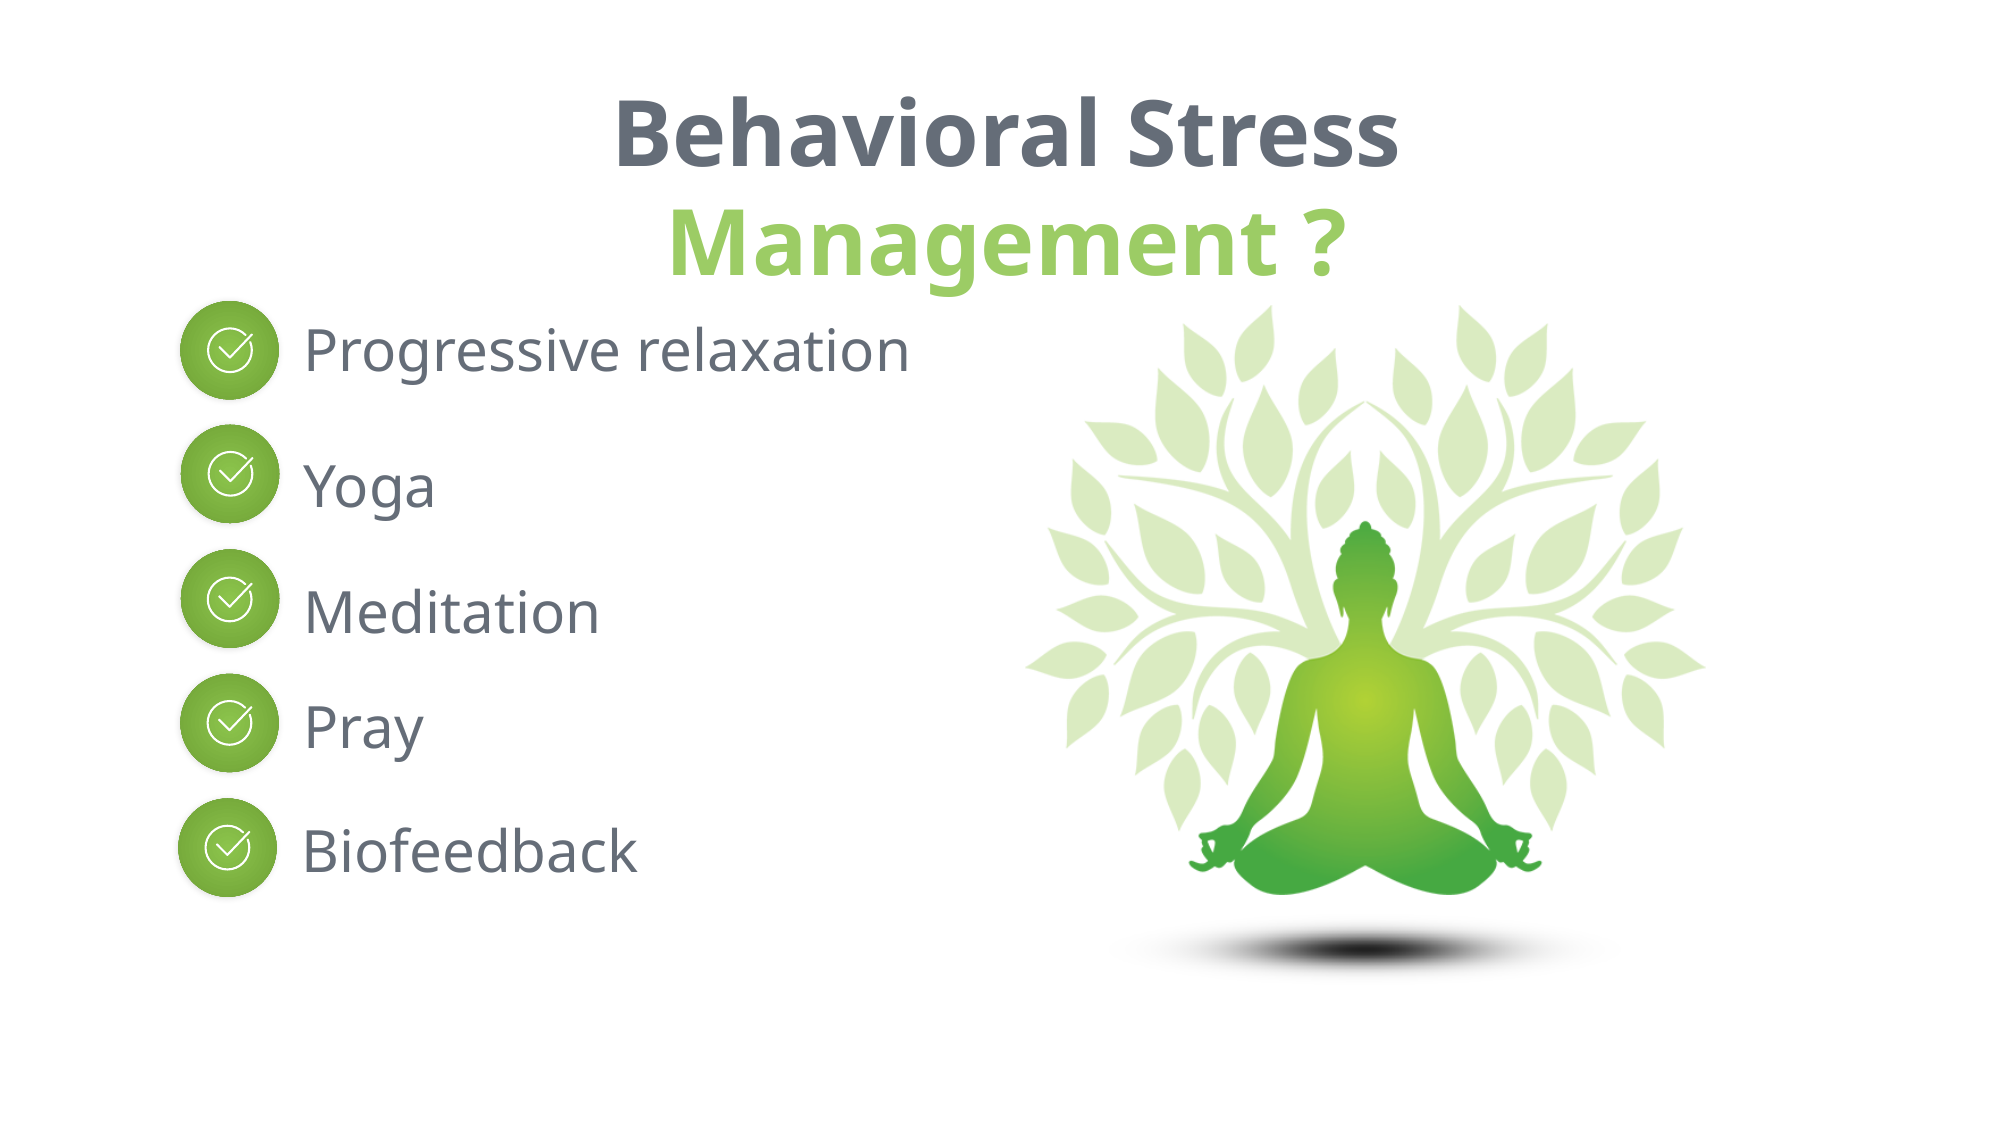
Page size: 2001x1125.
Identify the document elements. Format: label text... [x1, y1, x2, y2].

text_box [180, 424, 595, 524]
text_box Behavioral Stress Management ? [386, 66, 1627, 302]
picture [966, 305, 1765, 1125]
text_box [180, 673, 594, 773]
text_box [178, 798, 764, 897]
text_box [180, 301, 1001, 400]
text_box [180, 549, 681, 648]
